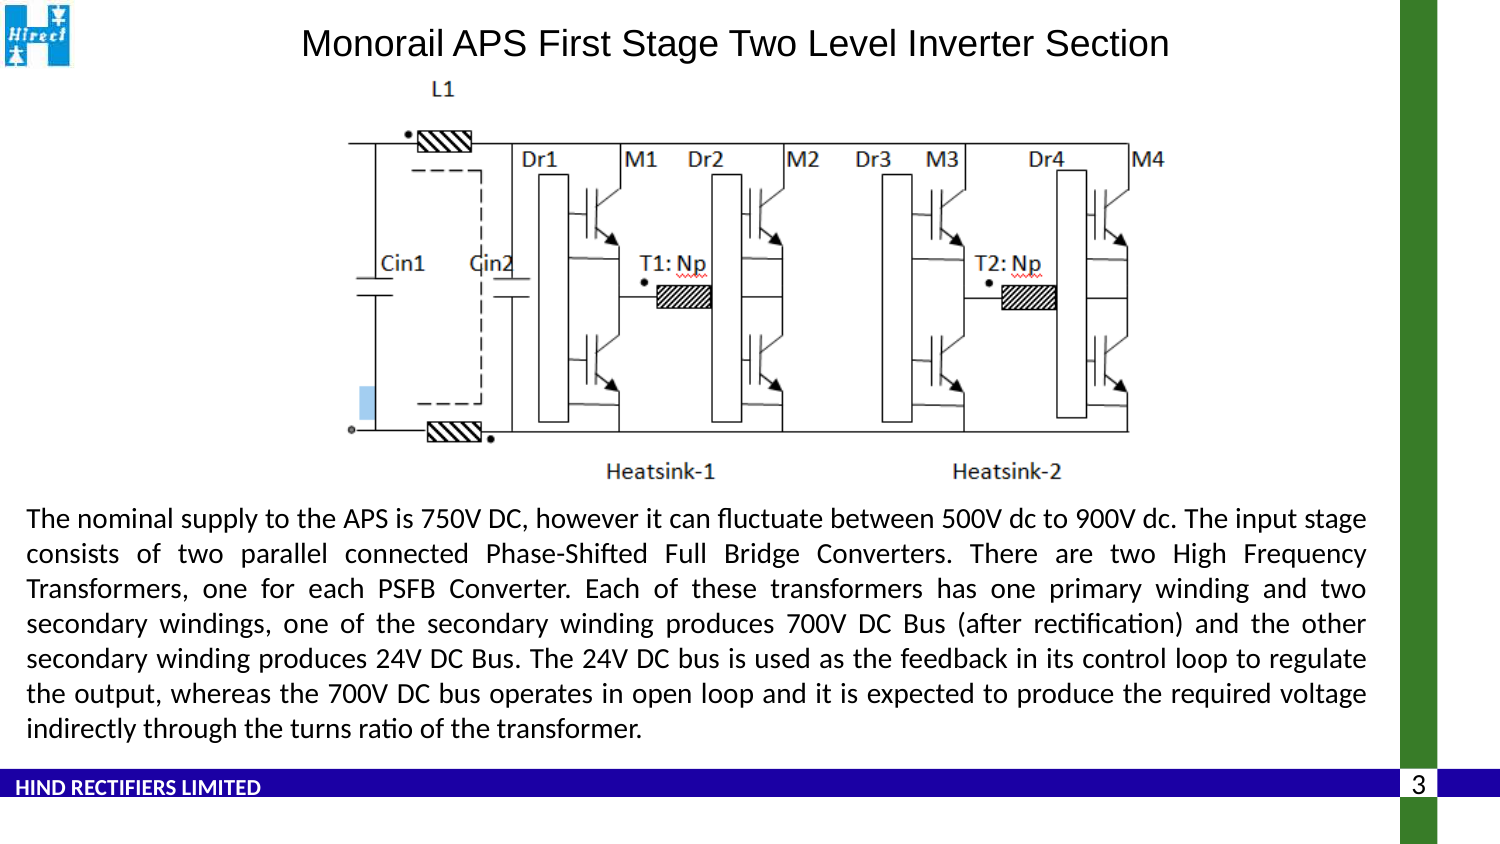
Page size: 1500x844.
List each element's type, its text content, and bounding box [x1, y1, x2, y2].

text_box [277, 768, 1400, 797]
picture [0, 0, 76, 69]
text_box [1400, 0, 1438, 768]
text_box The nominal supply to the APS is 750V DC, however it can fluctuate between 500V dc to 900V dc. The input stage consists of two parallel connected Phase-Shifted Full Bridge Converters. There are two High Frequency Transformers, one for each PSFB Converter. Each of these transformers has one primary winding and two secondary windings, one of the secondary winding produces 700V DC Bus (after rectification) and the other secondary winding produces 24V DC Bus. The 24V DC bus is used as the feedback in its control loop to regulate the output, whereas the 700V DC bus operates in open loop and it is expected to produce the required voltage indirectly through the turns ratio of the transformer. [11, 492, 1383, 752]
picture [292, 70, 1193, 490]
text_box [1400, 797, 1438, 844]
text_box HIND RECTIFIERS LIMITED [0, 764, 277, 807]
text_box [1438, 768, 1500, 797]
text_box Monorail APS First Stage Two Level Inverter Section [286, 11, 1186, 72]
text_box 3 [1400, 768, 1438, 797]
